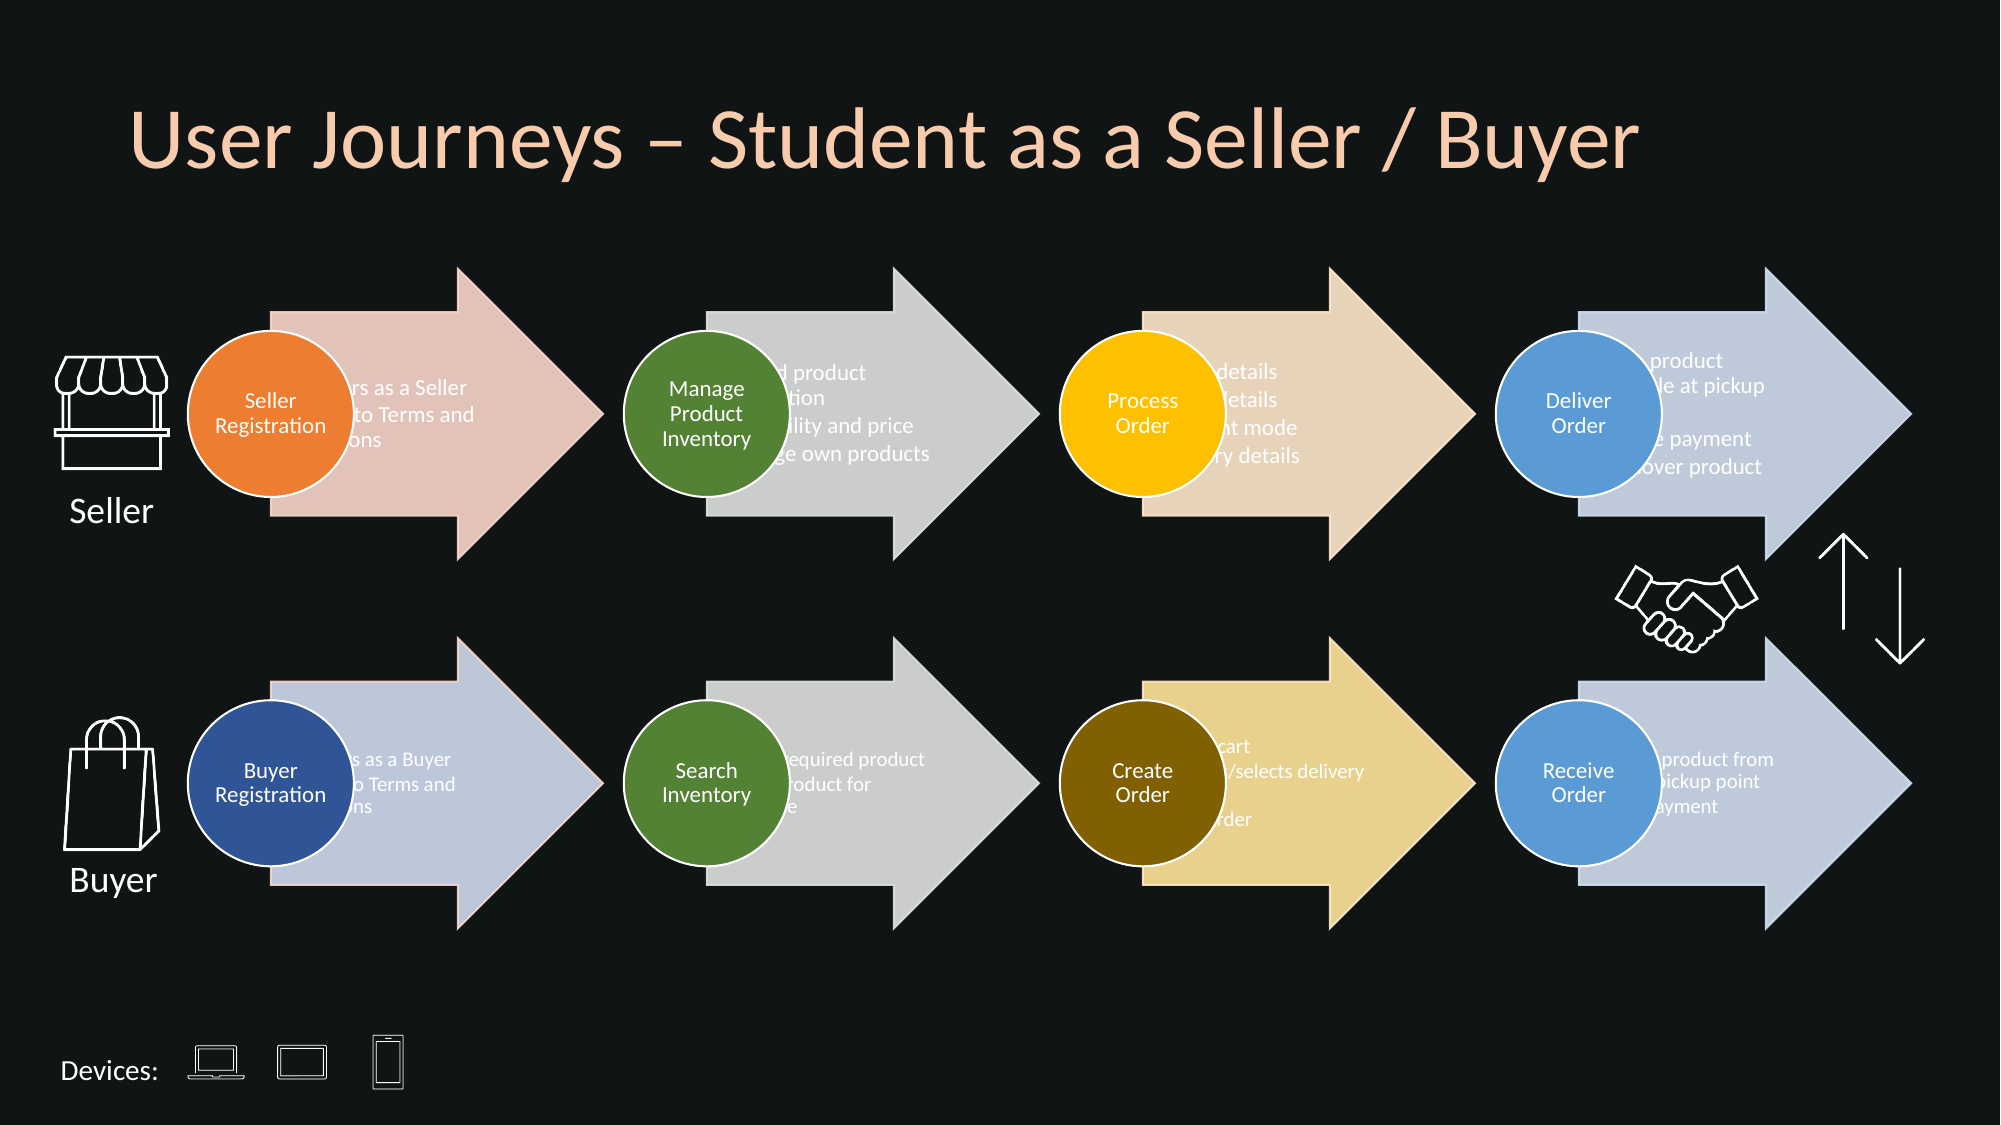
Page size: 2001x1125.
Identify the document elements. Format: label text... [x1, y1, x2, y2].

picture [1611, 534, 1762, 685]
picture [36, 708, 187, 859]
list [186, 239, 1912, 589]
picture [36, 338, 187, 489]
text_box Devices: [45, 1043, 174, 1094]
picture [272, 1032, 332, 1092]
text_box Buyer [54, 859, 173, 907]
text_box Seller [54, 489, 170, 539]
picture [1796, 523, 1947, 674]
title User Journeys – Student as a Seller / Buyer [113, 77, 1804, 203]
picture [358, 1032, 418, 1092]
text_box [186, 609, 1912, 958]
picture [186, 1032, 246, 1092]
